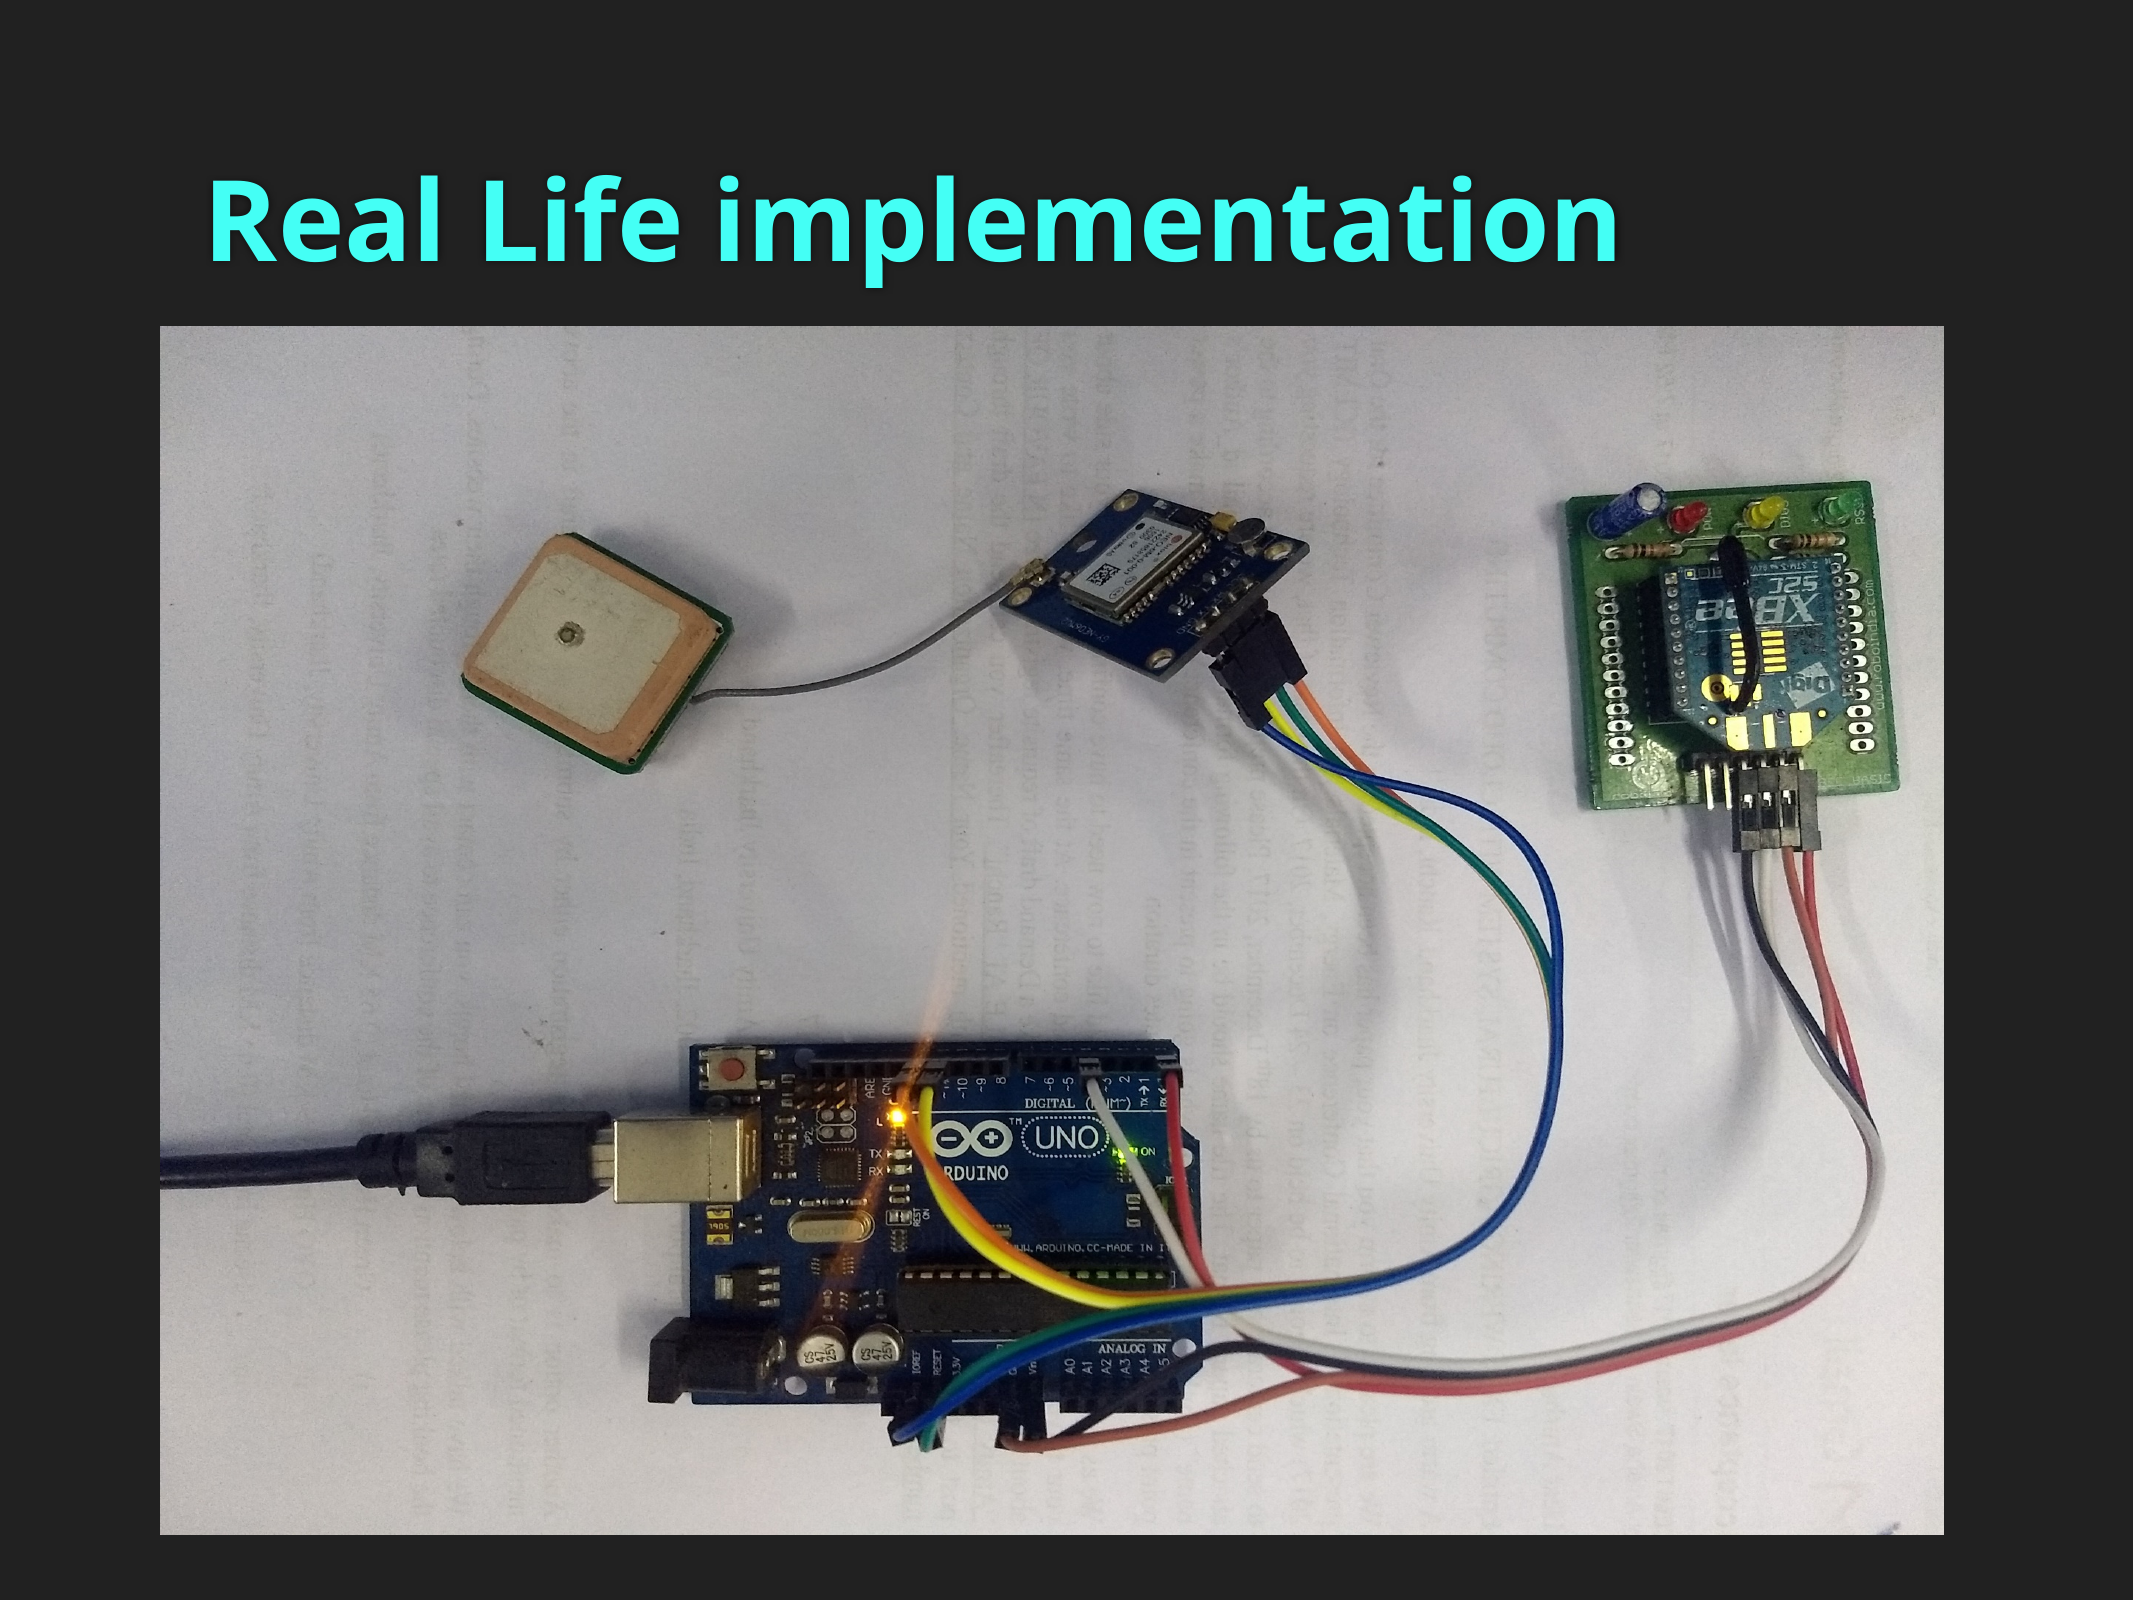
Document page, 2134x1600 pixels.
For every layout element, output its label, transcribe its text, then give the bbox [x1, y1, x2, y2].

picture [160, 325, 1944, 1535]
title Real Life implementation [188, 65, 1945, 292]
